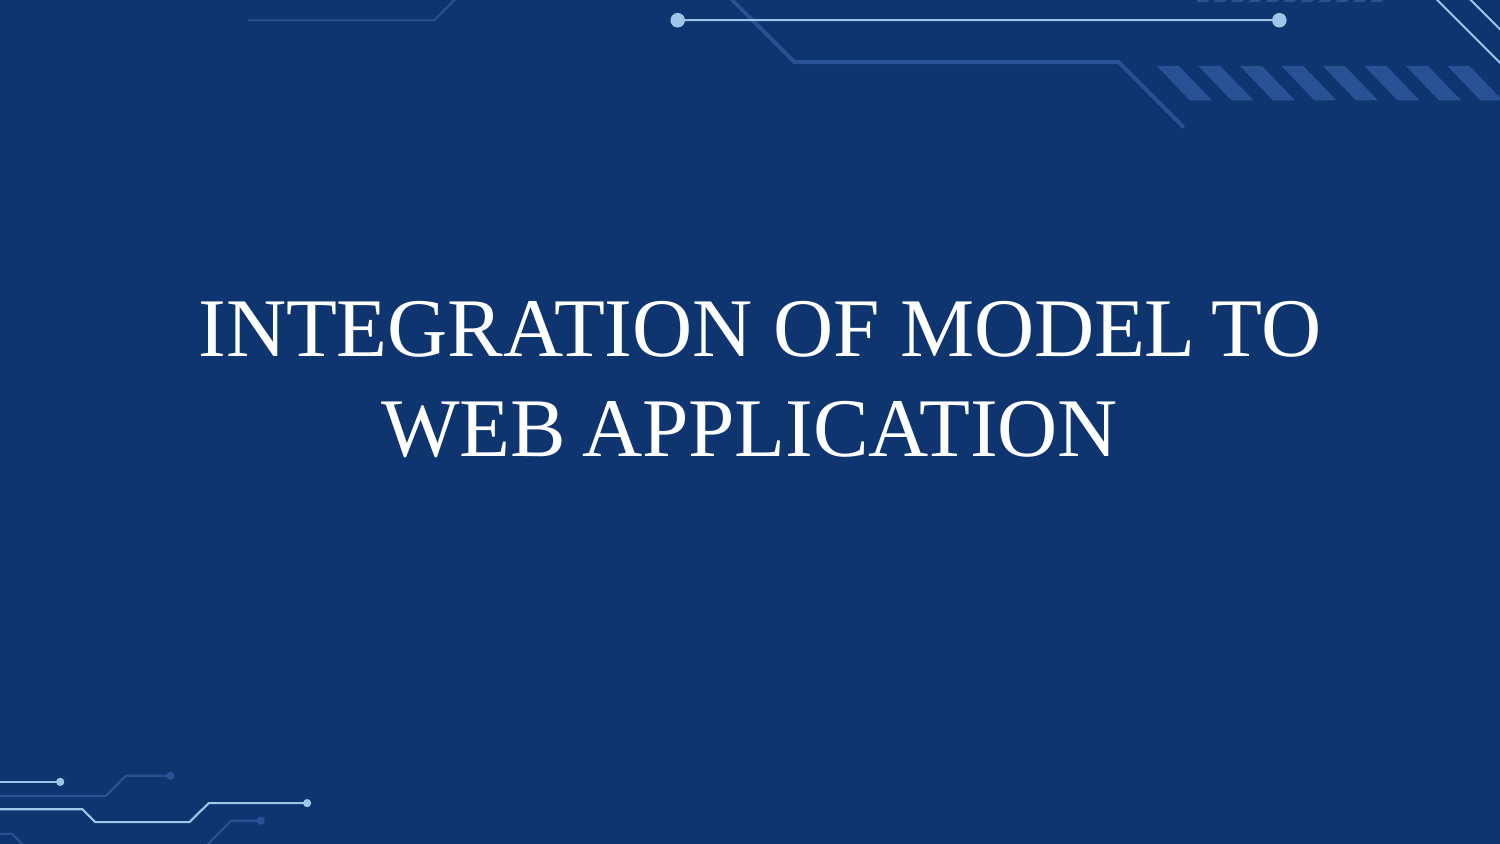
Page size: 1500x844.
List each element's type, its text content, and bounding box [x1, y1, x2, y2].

text_box INTEGRATION OF MODEL TO WEB APPLICATION [171, 266, 1349, 481]
